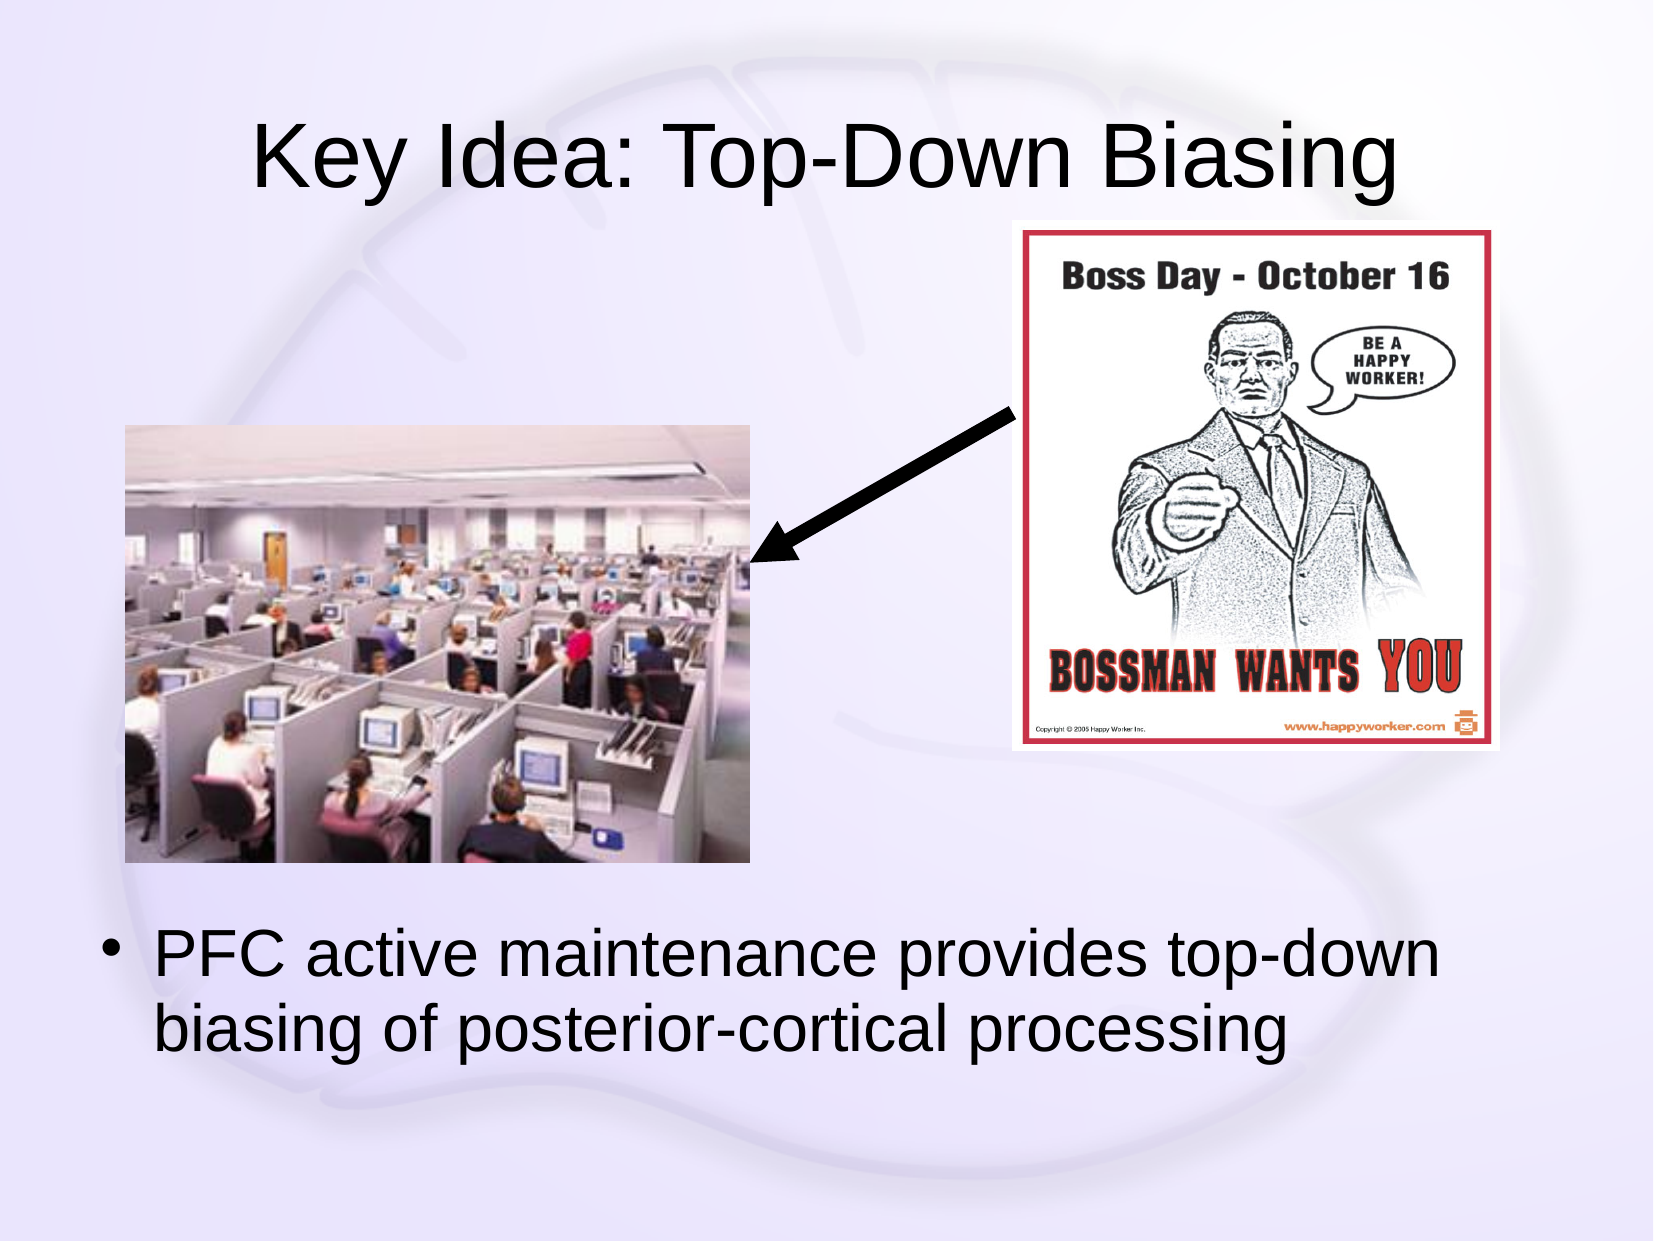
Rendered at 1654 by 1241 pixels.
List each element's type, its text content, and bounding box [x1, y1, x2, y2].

text_box [755, 416, 1006, 563]
title Key Idea: Top-Down Biasing [82, 49, 1571, 257]
list PFC active maintenance provides top-down biasing of posterior-cortical processing [82, 916, 1500, 1126]
picture [0, 0, 1654, 1241]
